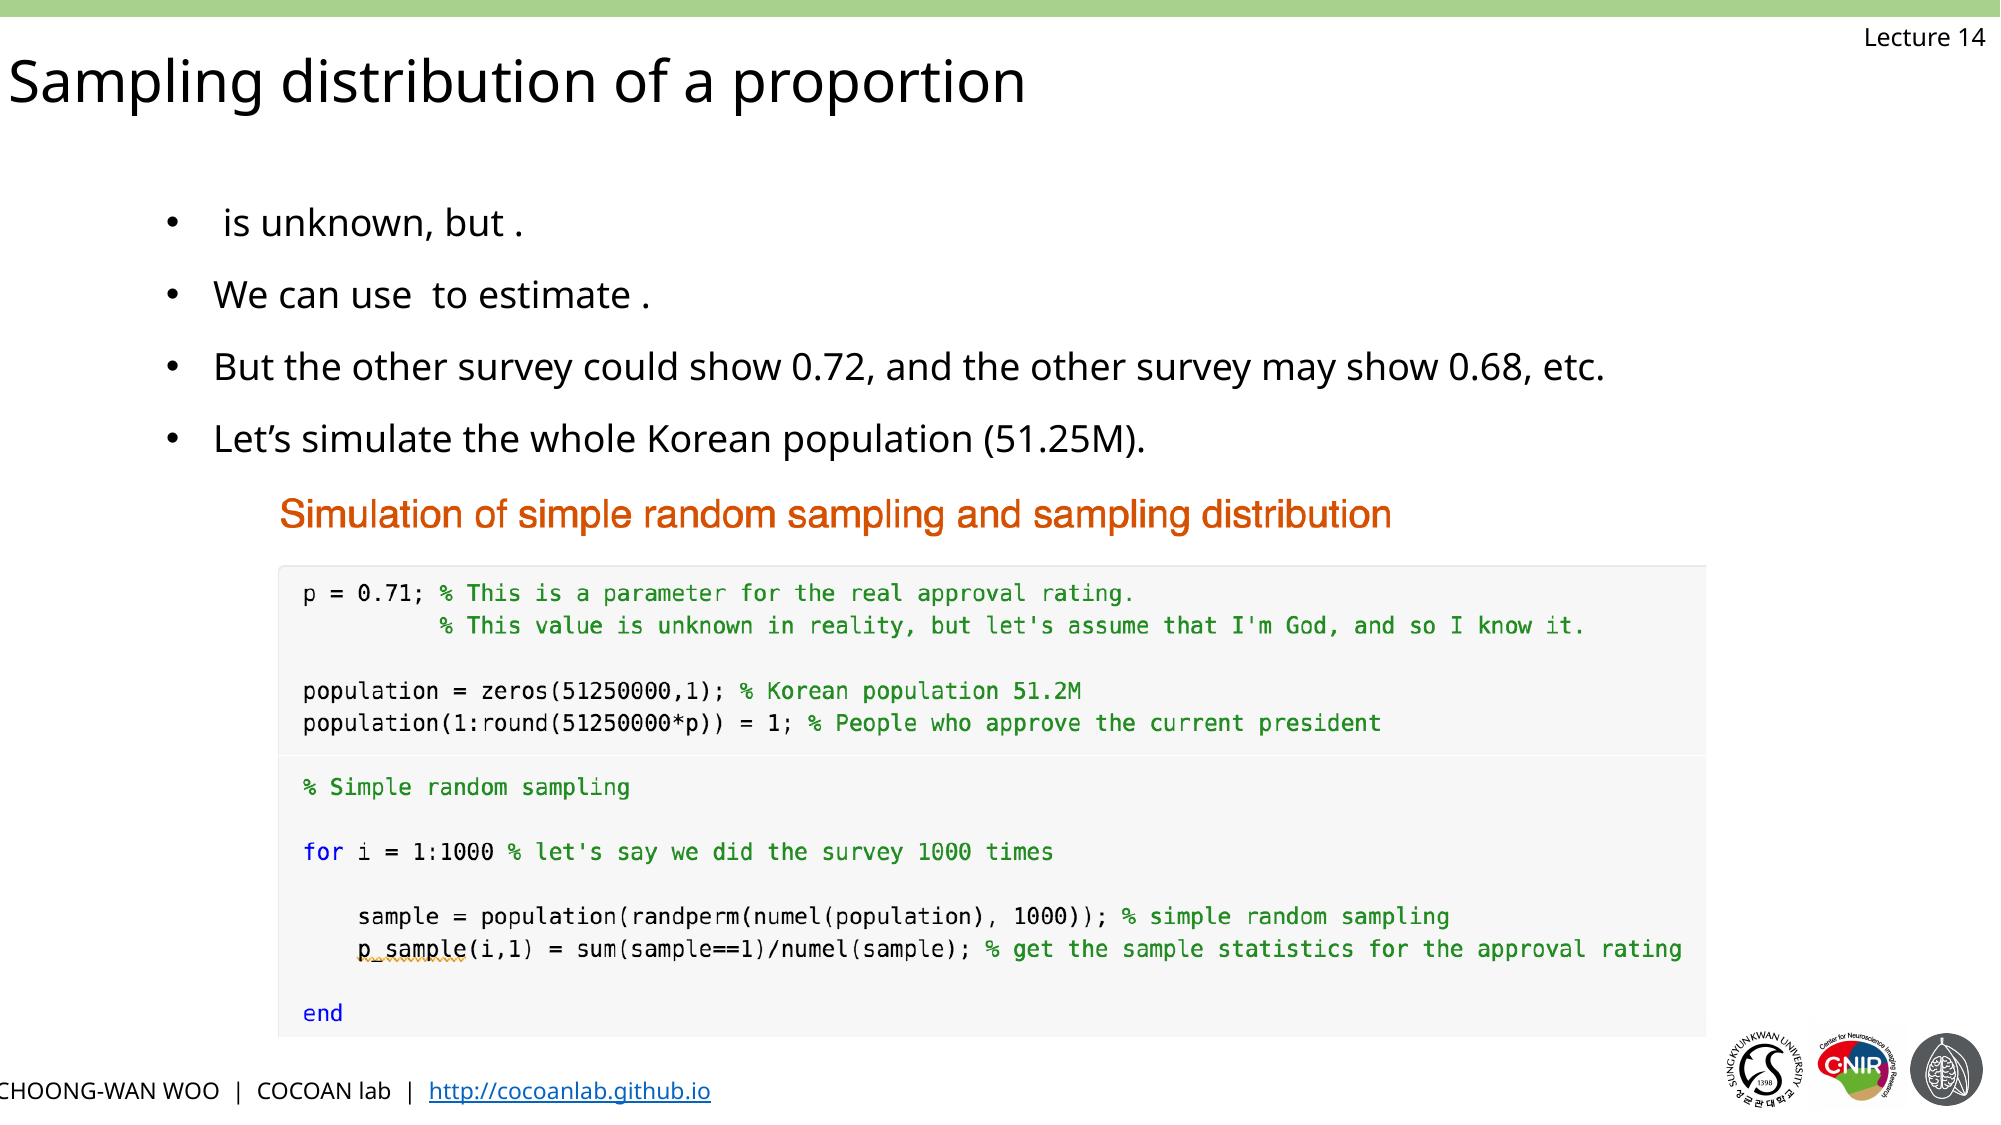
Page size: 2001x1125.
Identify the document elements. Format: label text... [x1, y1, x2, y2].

text_box CHOONG-WAN WOO | COCOAN lab | http://cocoanlab.github.io [0, 1069, 727, 1116]
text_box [1709, 1014, 1983, 1125]
picture [270, 756, 1707, 1037]
text_box Sampling distribution of a proportion [0, 36, 1044, 122]
text_box [0, 0, 2000, 18]
picture [270, 484, 1707, 755]
text_box Lecture 14 [1623, 13, 2000, 59]
